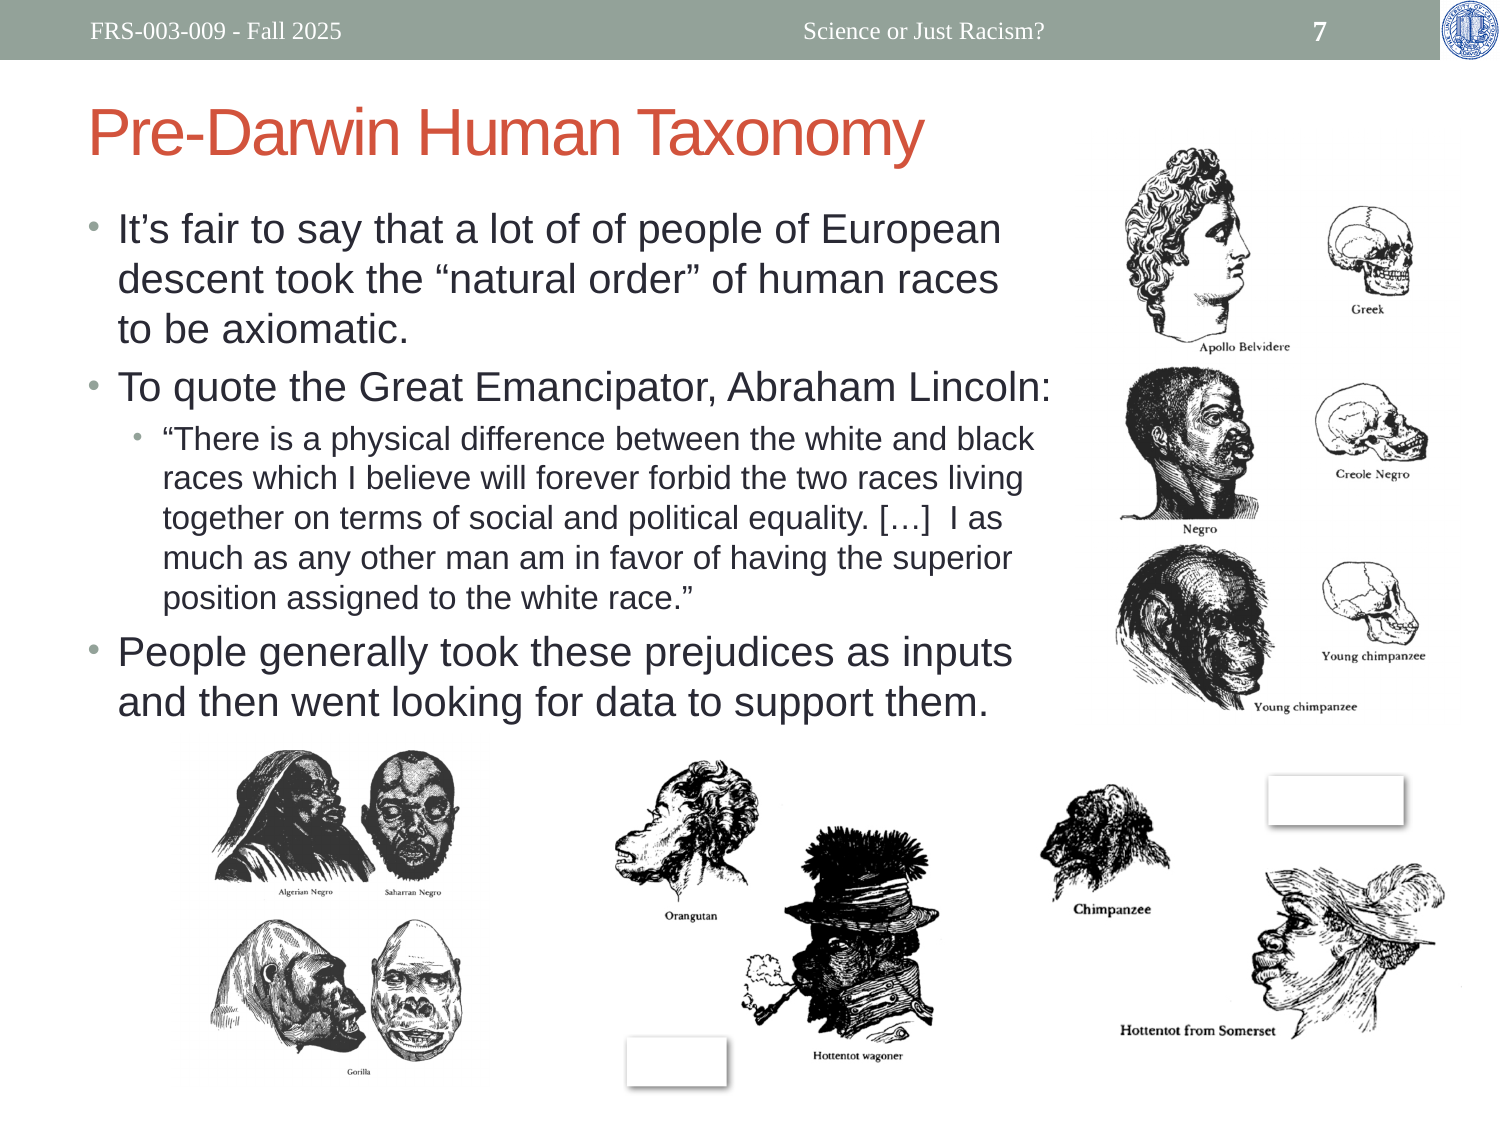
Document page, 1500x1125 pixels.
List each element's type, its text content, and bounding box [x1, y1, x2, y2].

text_box [626, 1081, 727, 1087]
picture [1440, 0, 1500, 61]
title Pre-Darwin Human Taxonomy [72, 77, 1423, 181]
footer Science or Just Racism? [562, 3, 1286, 57]
picture [171, 733, 490, 1087]
list It’s fair to say that a lot of of people of European descent took the “natural order” of human races to be axiomatic. To quote the Great Emancipator, Abraham Lincoln: “There is a physical difference between the white and black races which I believe will forever forbid the two races living together on terms of social and political equality. […] I as much as any other man am in favor of having the superior position assigned to the white race.” People generally took these prejudices as inputs and then went looking for data to support them. [72, 193, 1423, 1087]
picture [991, 775, 1492, 1063]
slide_number 7 [1297, 3, 1425, 57]
picture [593, 747, 978, 1073]
slide_number FRS-003-009 - Fall 2025 [75, 3, 550, 57]
picture [1075, 128, 1461, 725]
